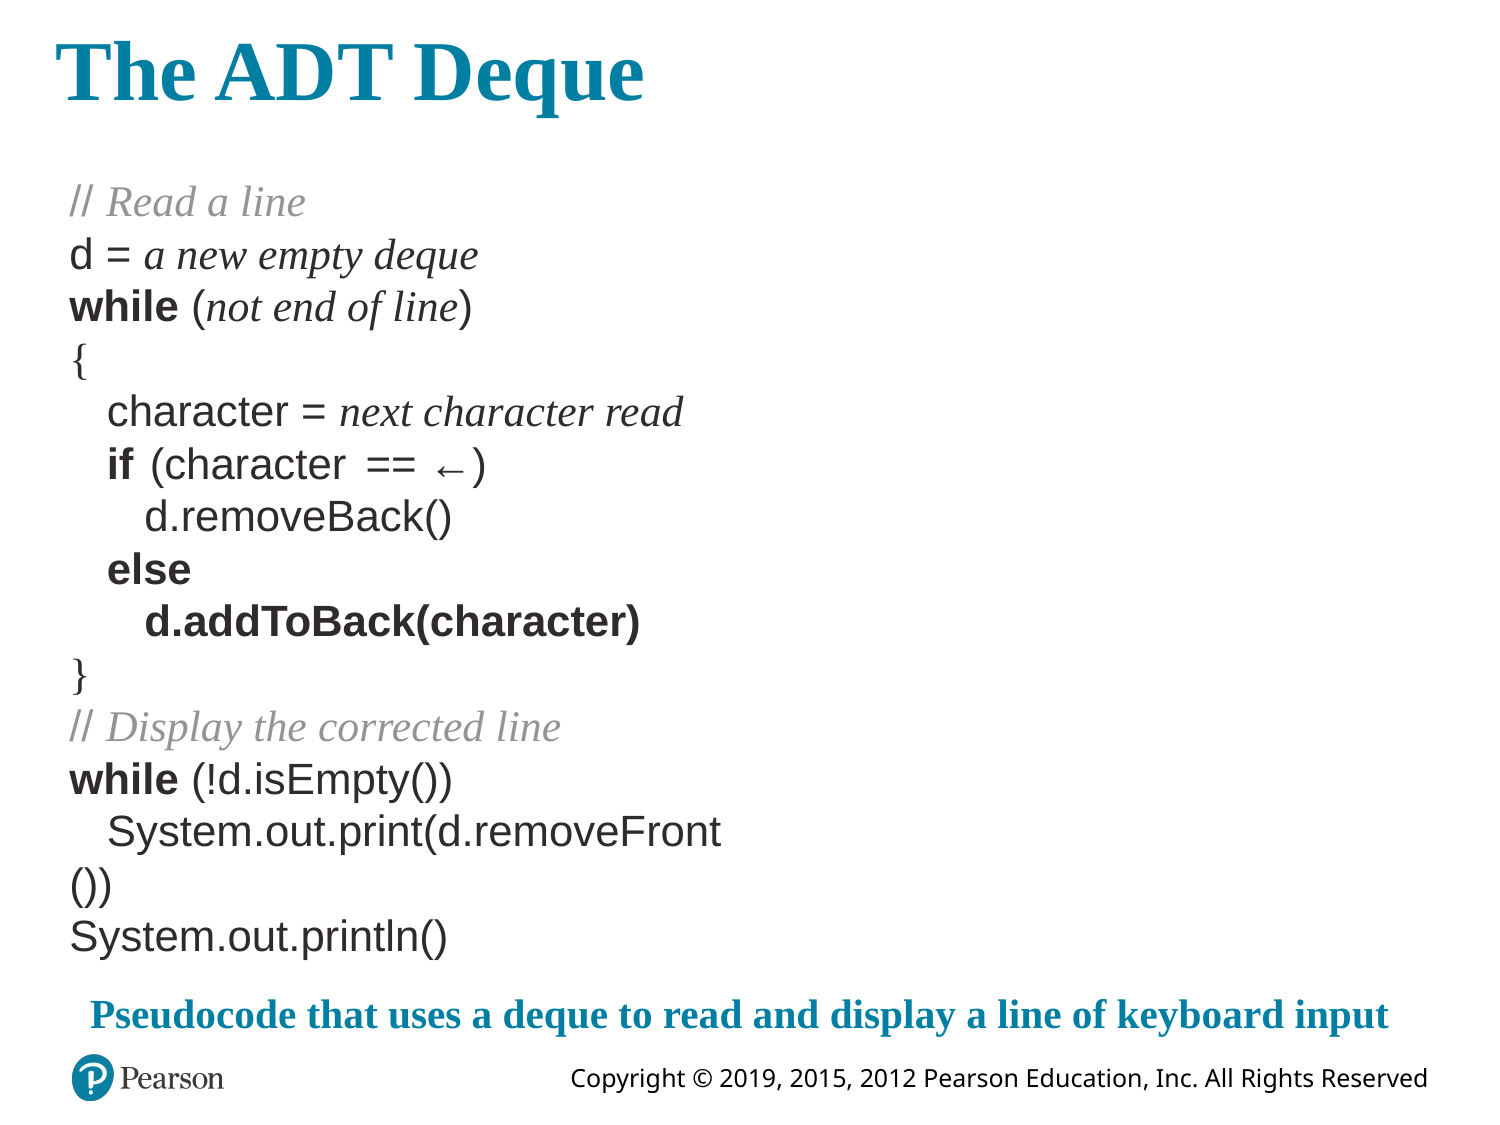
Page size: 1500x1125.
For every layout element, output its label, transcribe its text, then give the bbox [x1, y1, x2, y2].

picture [80, 1063, 106, 1088]
picture [72, 1087, 83, 1101]
text_box // Read a line d = a new empty deque while (not end of line) { character = next character read if (character == ←) d.removeBack() else d.addToBack(character) } // Display the corrected line while (!d.isEmpty()) System.out.print(d.removeFront()) System.out.println() [61, 165, 1075, 916]
list Pseudocode that uses a deque to read and display a line of keyboard input [74, 955, 1426, 1053]
picture [72, 1054, 88, 1070]
picture [98, 1054, 224, 1101]
title The ADT Deque [40, 0, 1438, 133]
